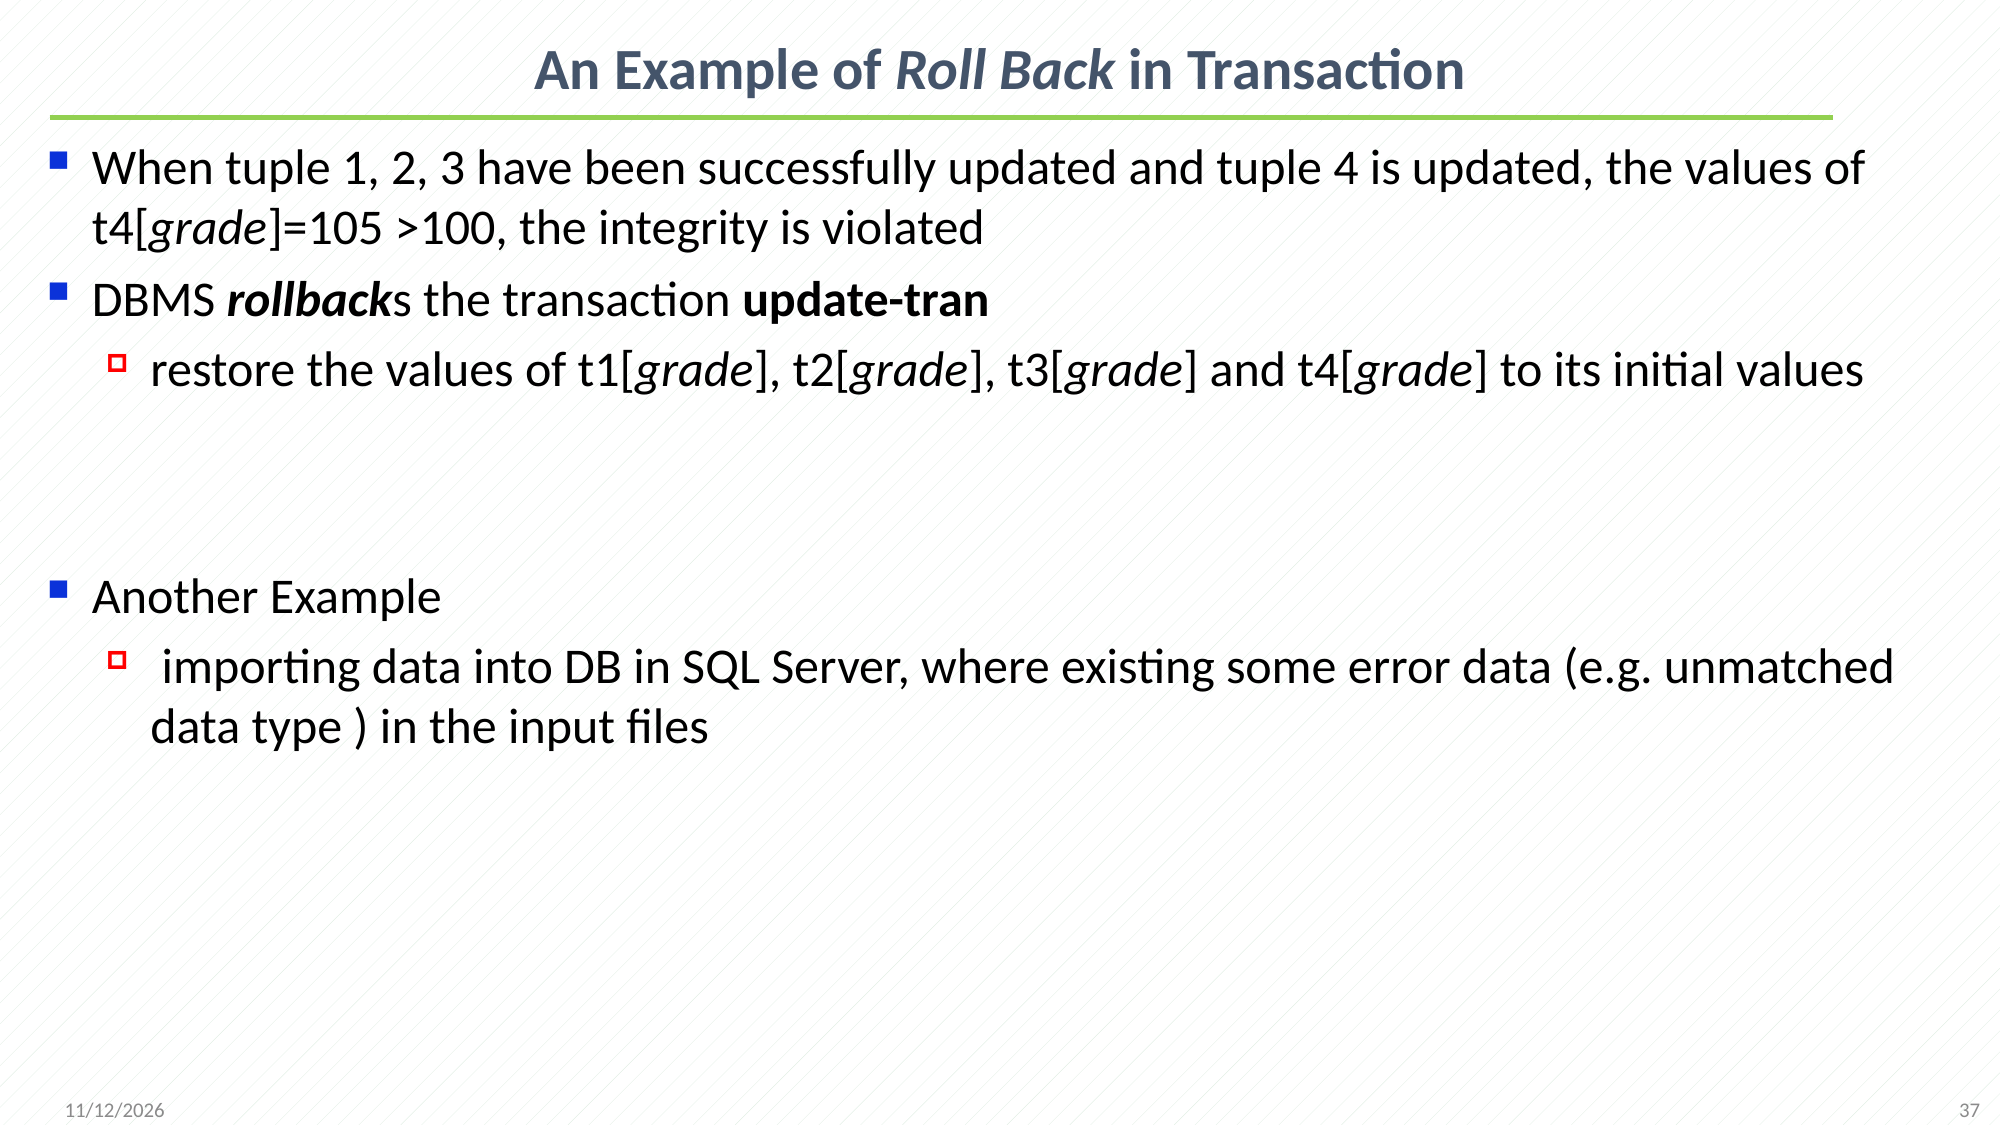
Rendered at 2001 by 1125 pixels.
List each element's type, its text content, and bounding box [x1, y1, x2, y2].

list When tuple 1, 2, 3 have been successfully updated and tuple 4 is updated, the values of t4[grade]=105 >100, the integrity is violated DBMS rollbacks the transaction update-tran restore the values of t1[grade], t2[grade], t3[grade] and t4[grade] to its initial values Another Example importing data into DB in SQL Server, where existing some error data (e.g. unmatched data type ) in the input files [32, 126, 1974, 1081]
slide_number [49, 1079, 500, 1125]
title An Example of Roll Back in Transaction [50, 13, 1949, 126]
slide_number 37 [1545, 1079, 1996, 1125]
